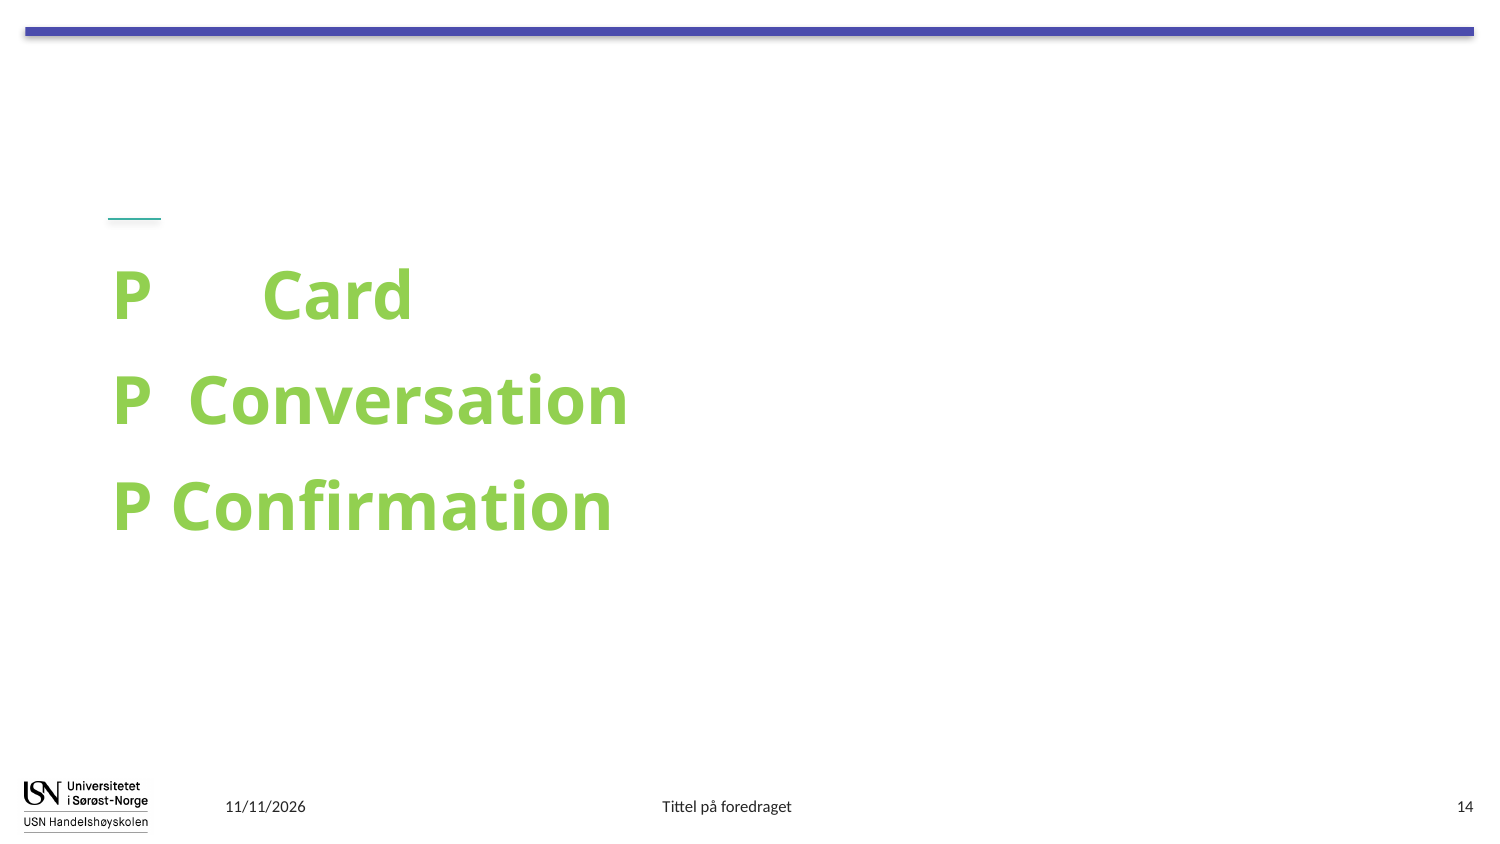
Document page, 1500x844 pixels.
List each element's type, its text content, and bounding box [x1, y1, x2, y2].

slide_number 14 [1123, 793, 1474, 820]
list P Card P Conversation P Confirmation [96, 261, 1414, 730]
footer Tittel på foredraget [489, 793, 965, 820]
picture [17, 778, 154, 835]
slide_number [224, 793, 489, 820]
